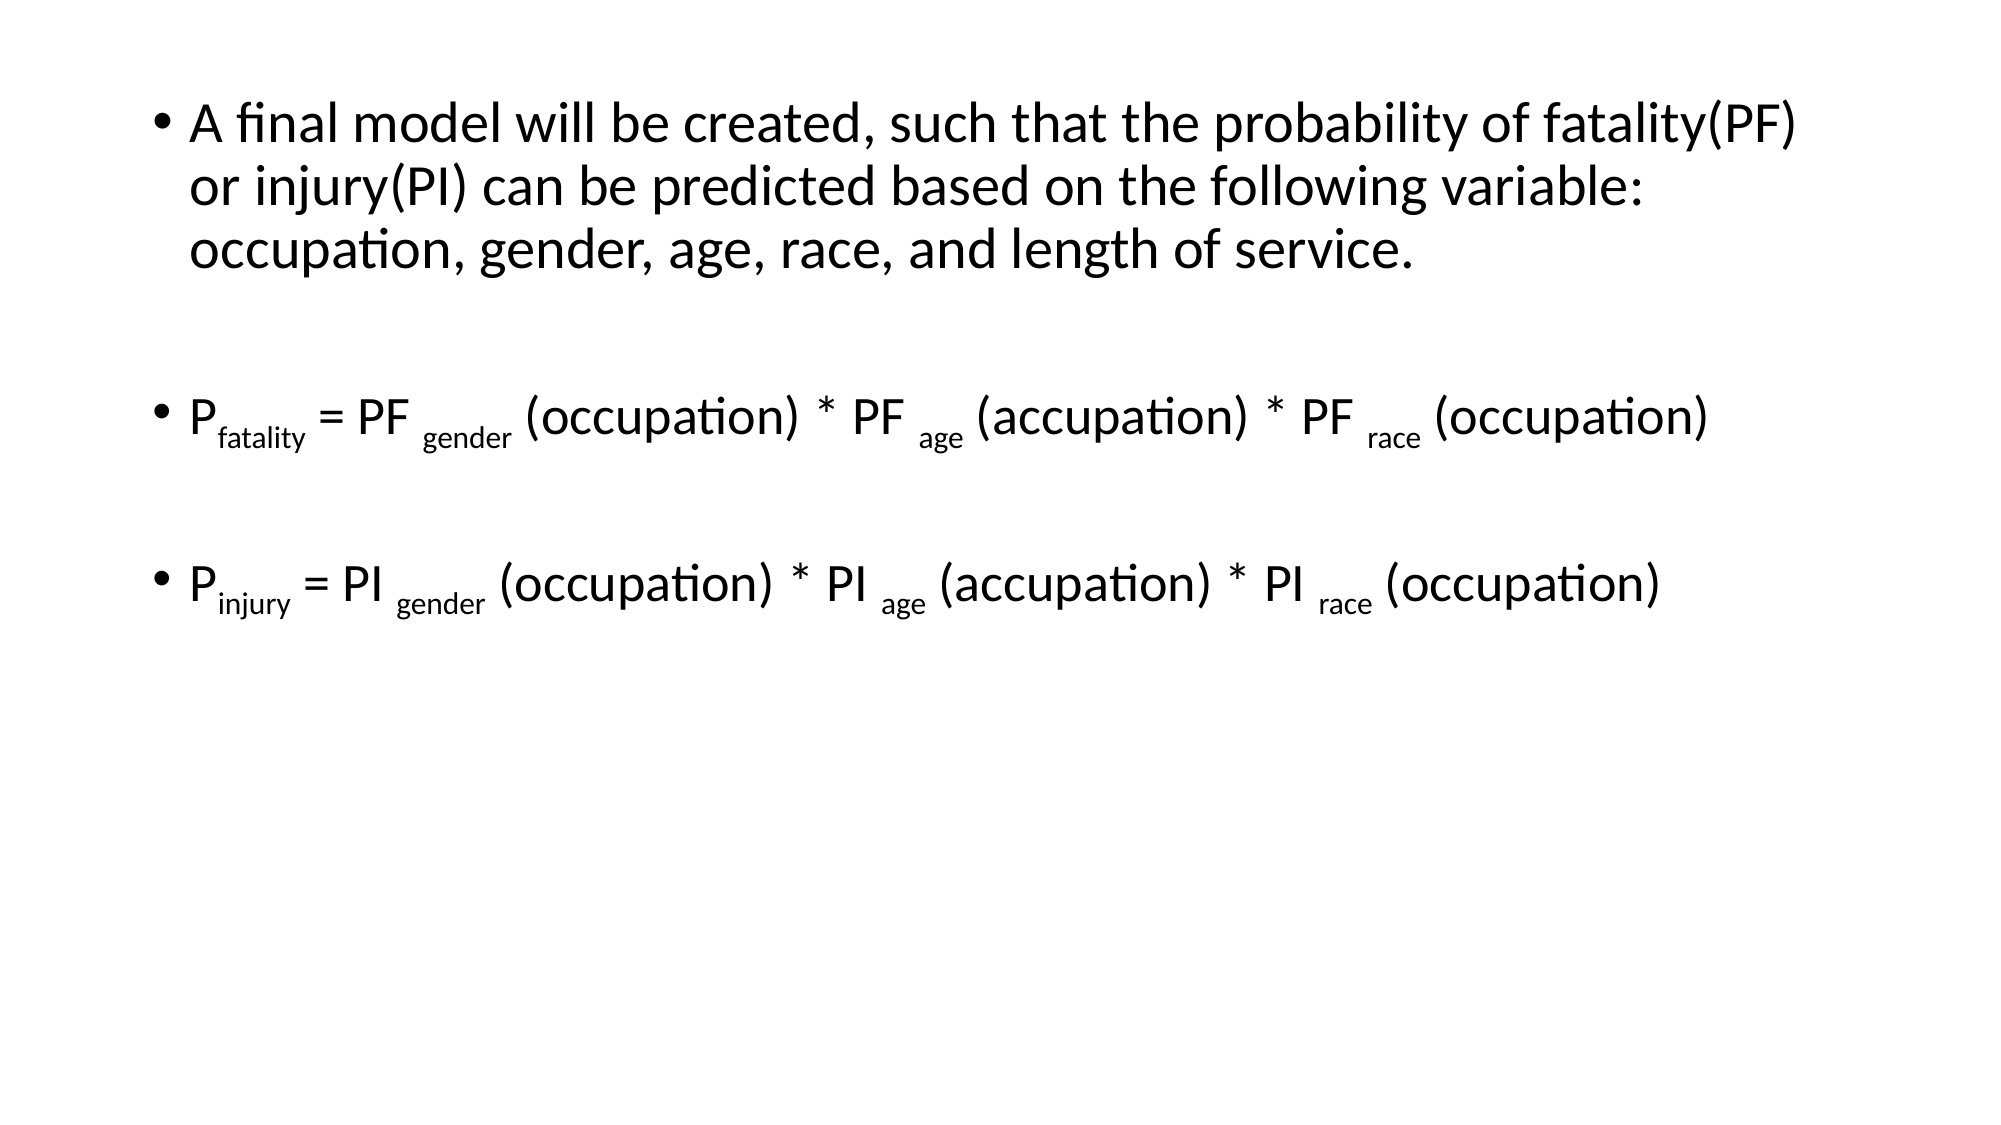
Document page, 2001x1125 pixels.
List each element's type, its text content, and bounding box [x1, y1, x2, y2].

list A final model will be created, such that the probability of fatality(PF) or injury(PI) can be predicted based on the following variable: occupation, gender, age, race, and length of service. Pfatality = PF gender (occupation) * PF age (accupation) * PF race (occupation) Pinjury = PI gender (occupation) * PI age (accupation) * PI race (occupation) [137, 84, 1863, 799]
